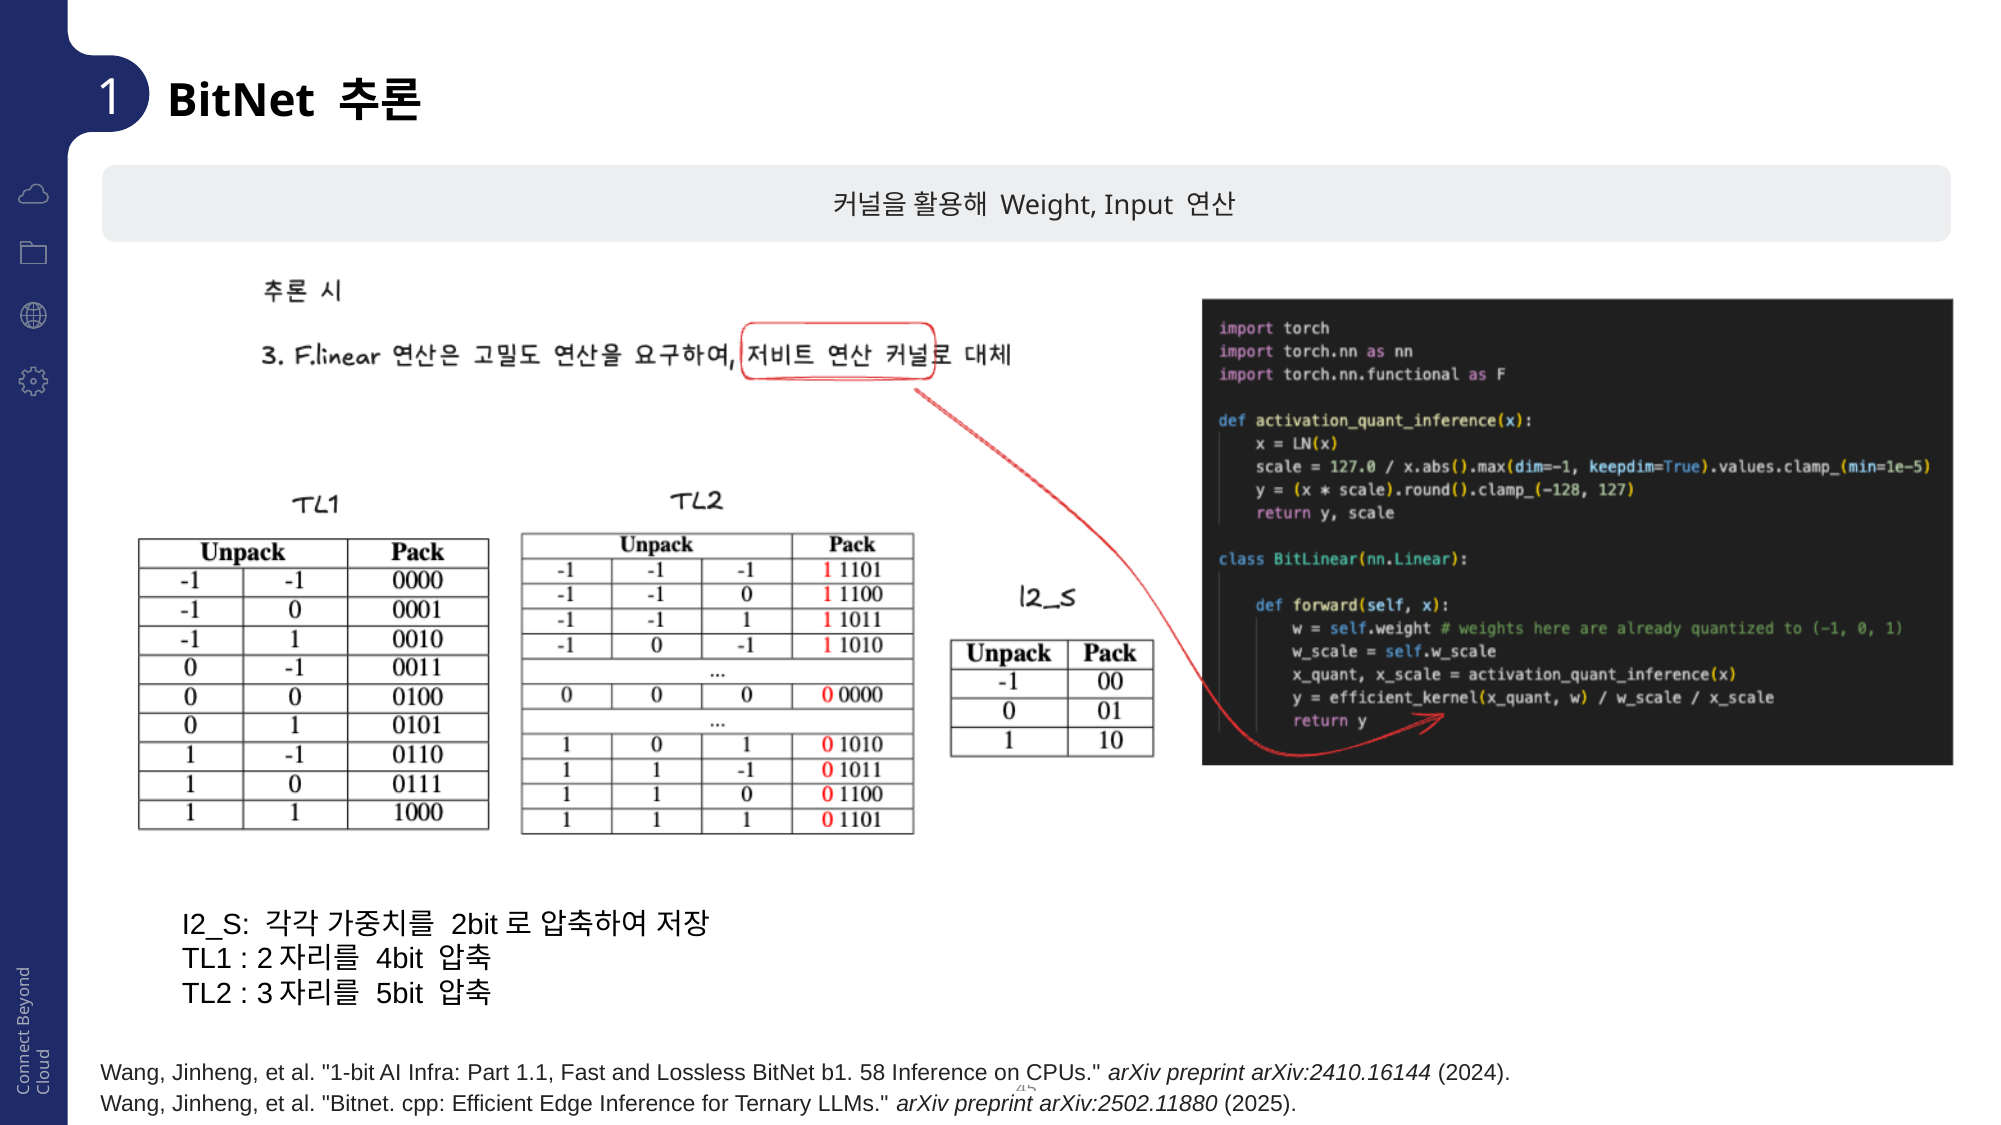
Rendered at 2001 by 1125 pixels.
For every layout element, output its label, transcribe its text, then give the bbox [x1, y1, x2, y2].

text_box Wang, Jinheng, et al. "1-bit AI Infra: Part 1.1, Fast and Lossless BitNet b1. 58 Inference on CPUs." arXiv preprint arXiv:2410.16144 (2024). [85, 1050, 1940, 1093]
text_box I2_S: 각각 가중치를 2bit로 압축하여 저장 TL1 : 2자리를 4bit 압축 TL2 : 3자리를 5bit 압축 [166, 897, 955, 1018]
list 커널을 활용해 Weight, Input 연산 [387, 183, 1646, 220]
list 1 [84, 56, 136, 133]
text_box Wang, Jinheng, et al. "Bitnet. cpp: Efficient Edge Inference for Ternary LLMs." arXiv preprint arXiv:2502.11880 (2025). [85, 1093, 1786, 1124]
picture [110, 264, 1965, 859]
title BitNet 추론 [166, 4, 1187, 193]
